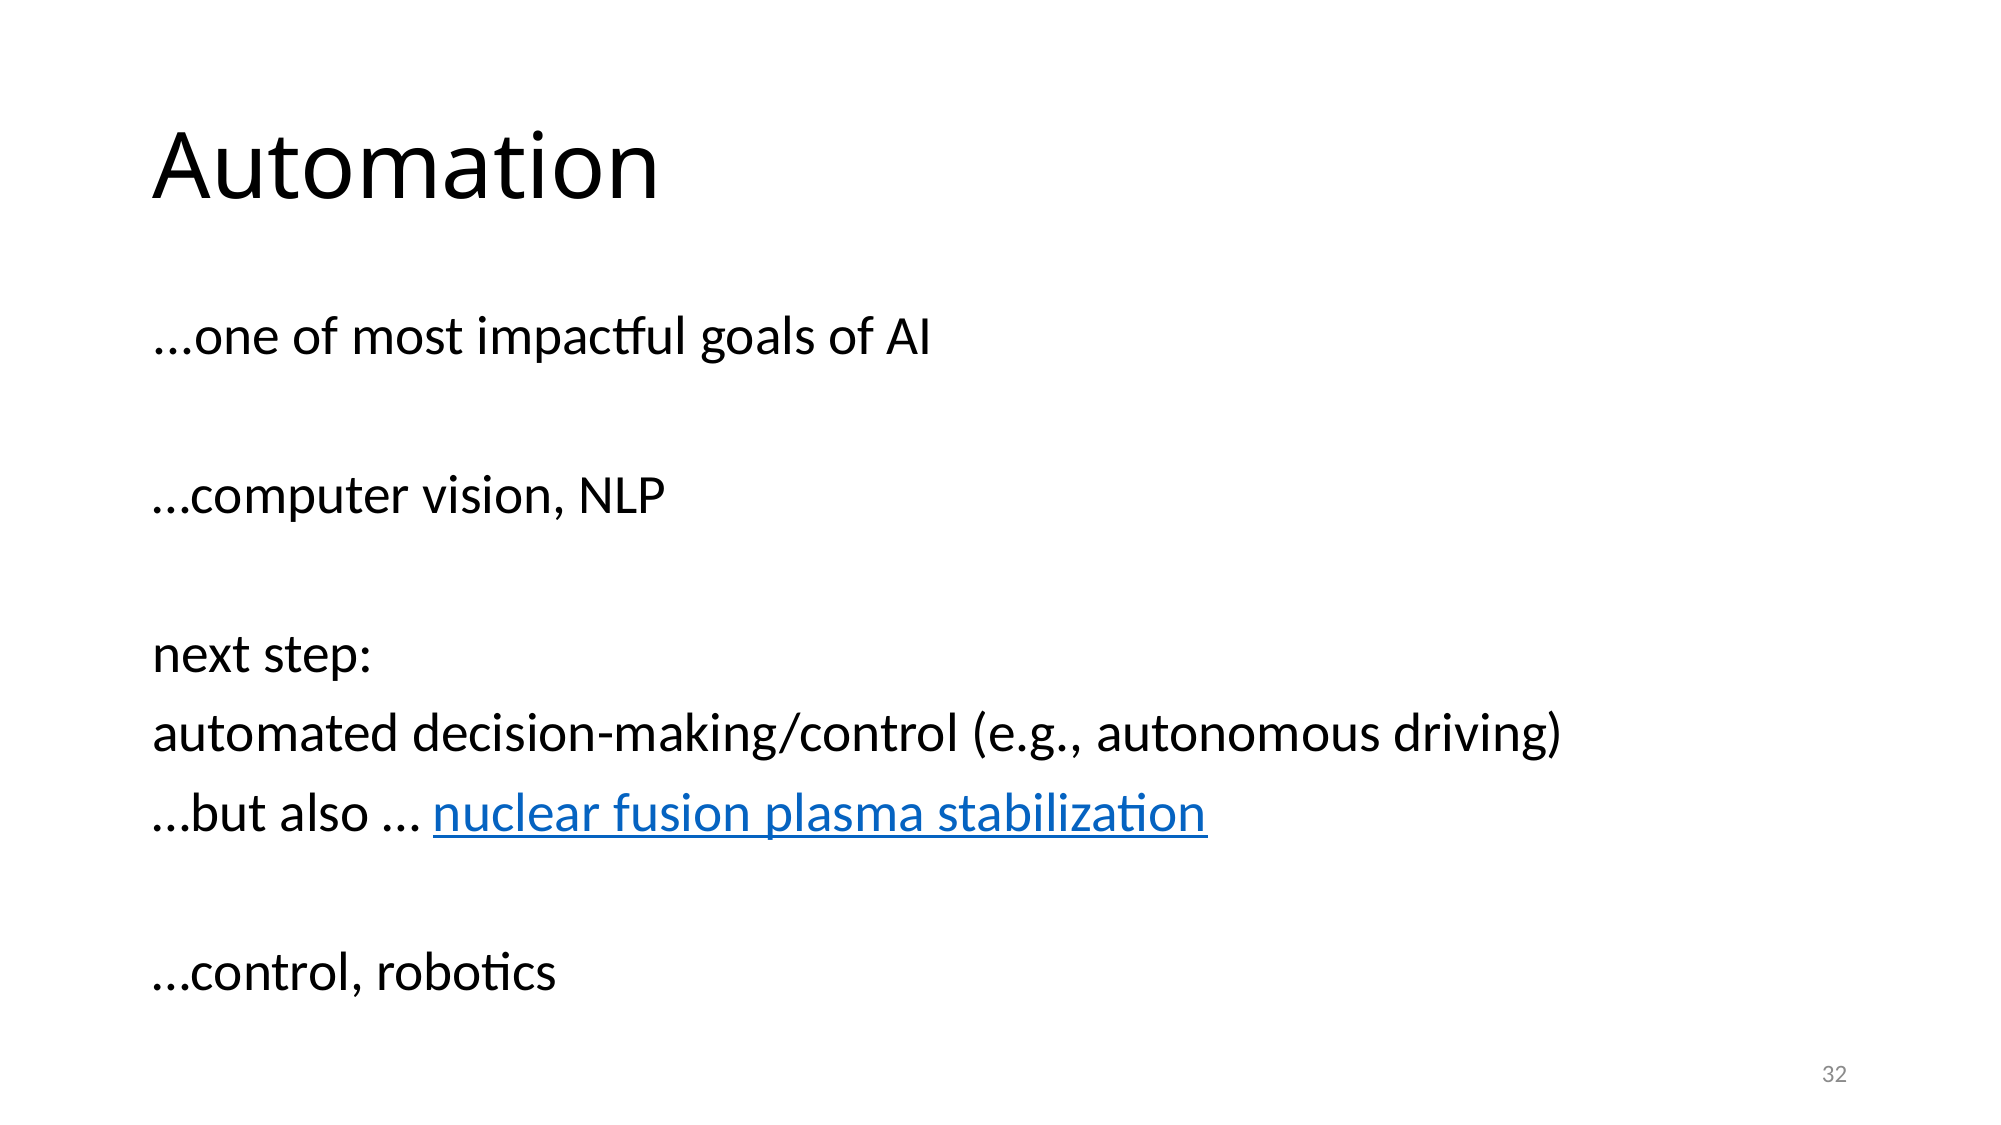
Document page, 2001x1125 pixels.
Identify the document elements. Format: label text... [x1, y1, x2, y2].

slide_number 32 [1412, 1042, 1863, 1103]
title Automation [137, 59, 1863, 278]
list ...one of most impactful goals of AI …computer vision, NLP next step: automated decision-making/control (e.g., autonomous driving) …but also … nuclear fusion plasma stabilization …control, robotics [137, 299, 1863, 1014]
